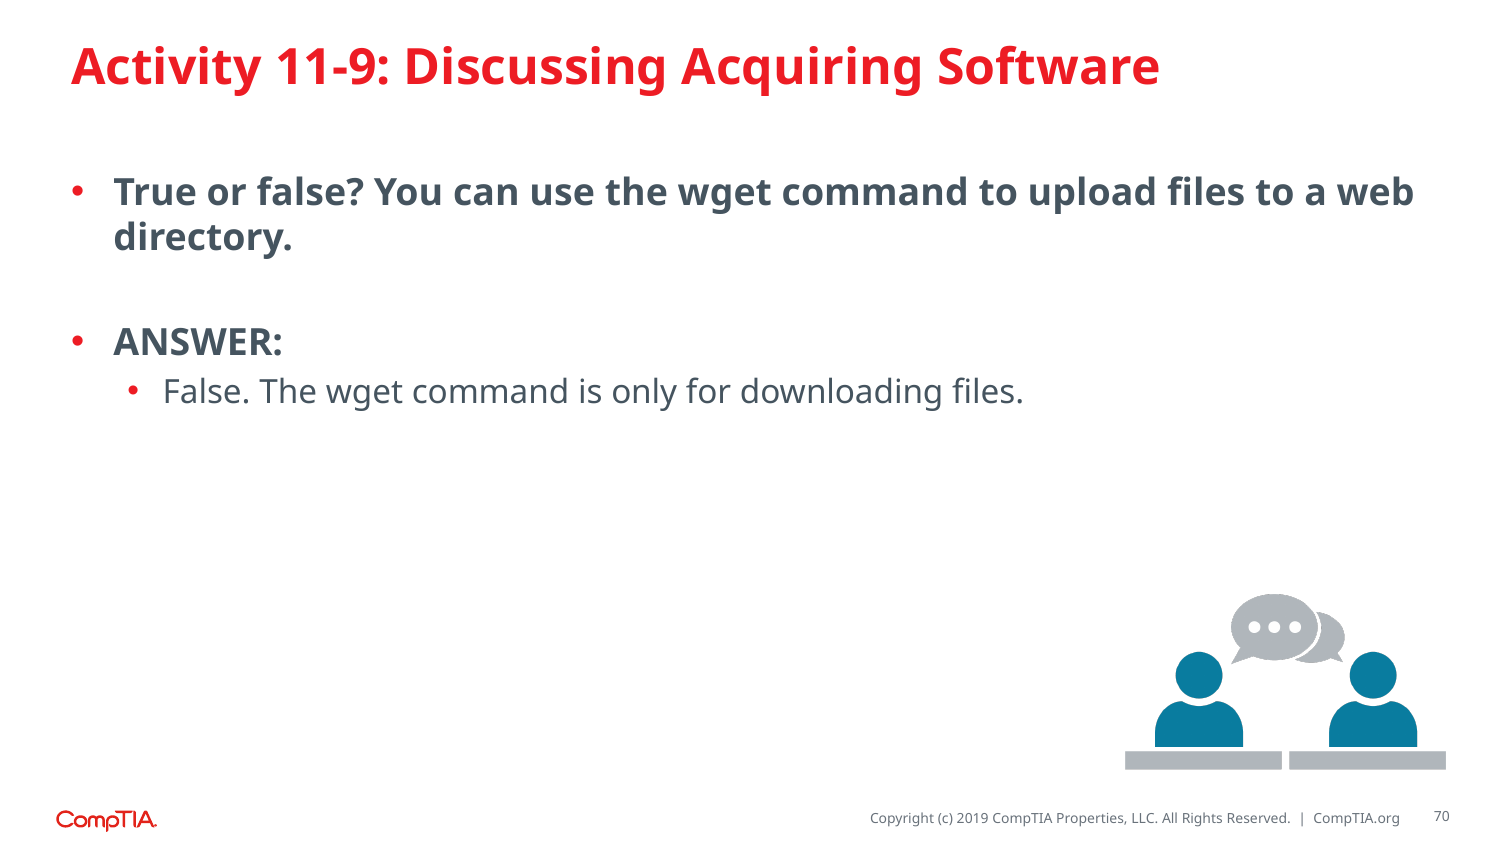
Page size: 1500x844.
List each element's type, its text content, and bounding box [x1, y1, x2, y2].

picture [1124, 593, 1446, 770]
slide_number 70 [1407, 800, 1450, 835]
list True or false? You can use the wget command to upload files to a web directory. ANSWER: False. The wget command is only for downloading files. [56, 160, 1444, 768]
title Activity 11-9: Discussing Acquiring Software [56, 12, 1350, 117]
